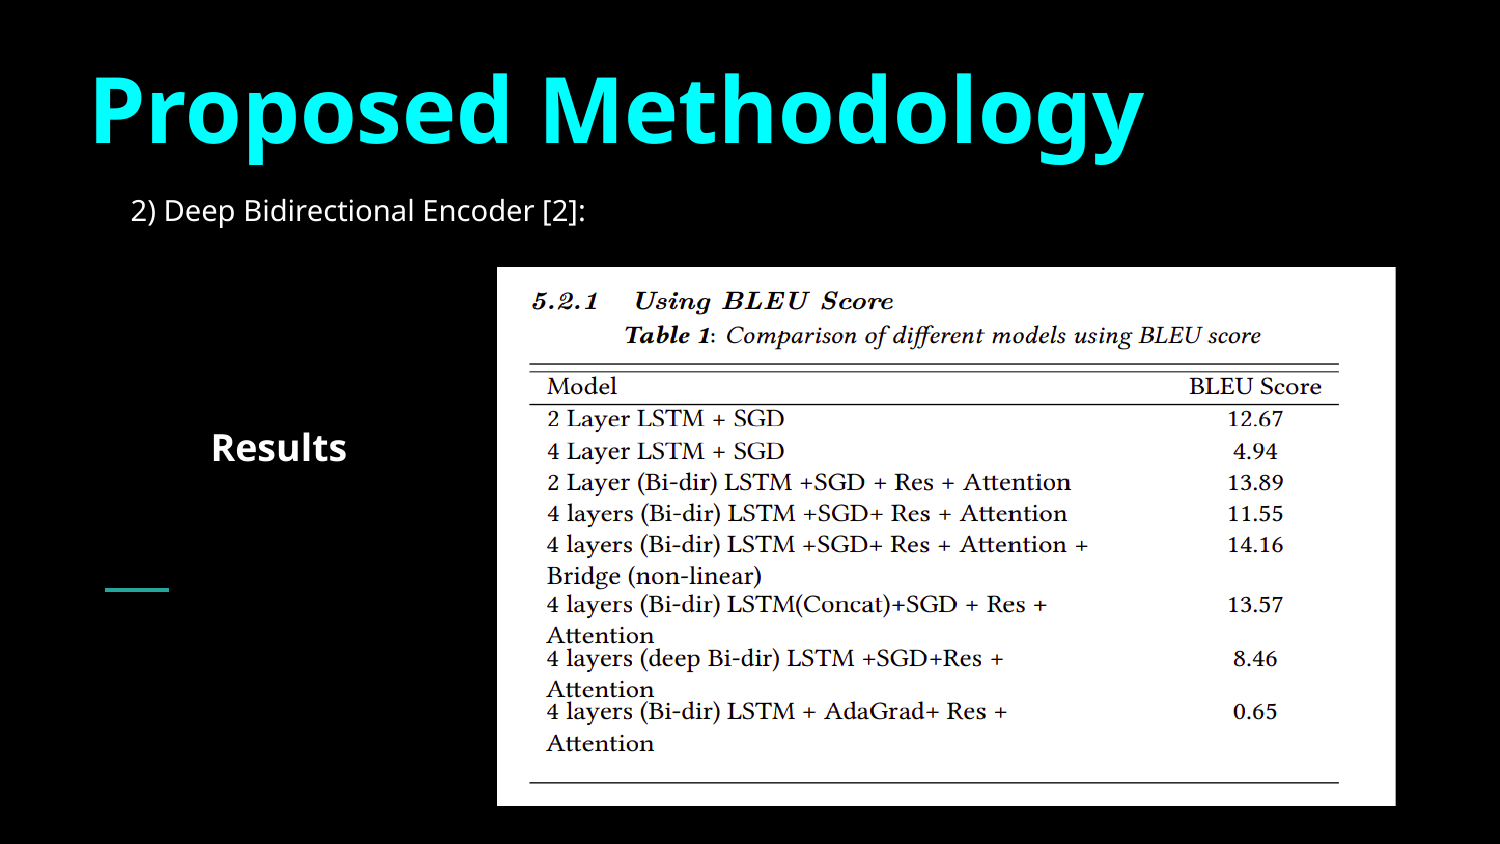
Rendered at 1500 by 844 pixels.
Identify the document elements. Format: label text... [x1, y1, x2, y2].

text_box 2) Deep Bidirectional Encoder [2]: [115, 177, 1305, 277]
picture [496, 267, 1396, 806]
text_box Results [195, 409, 437, 485]
title Proposed Methodology [73, 38, 1406, 178]
